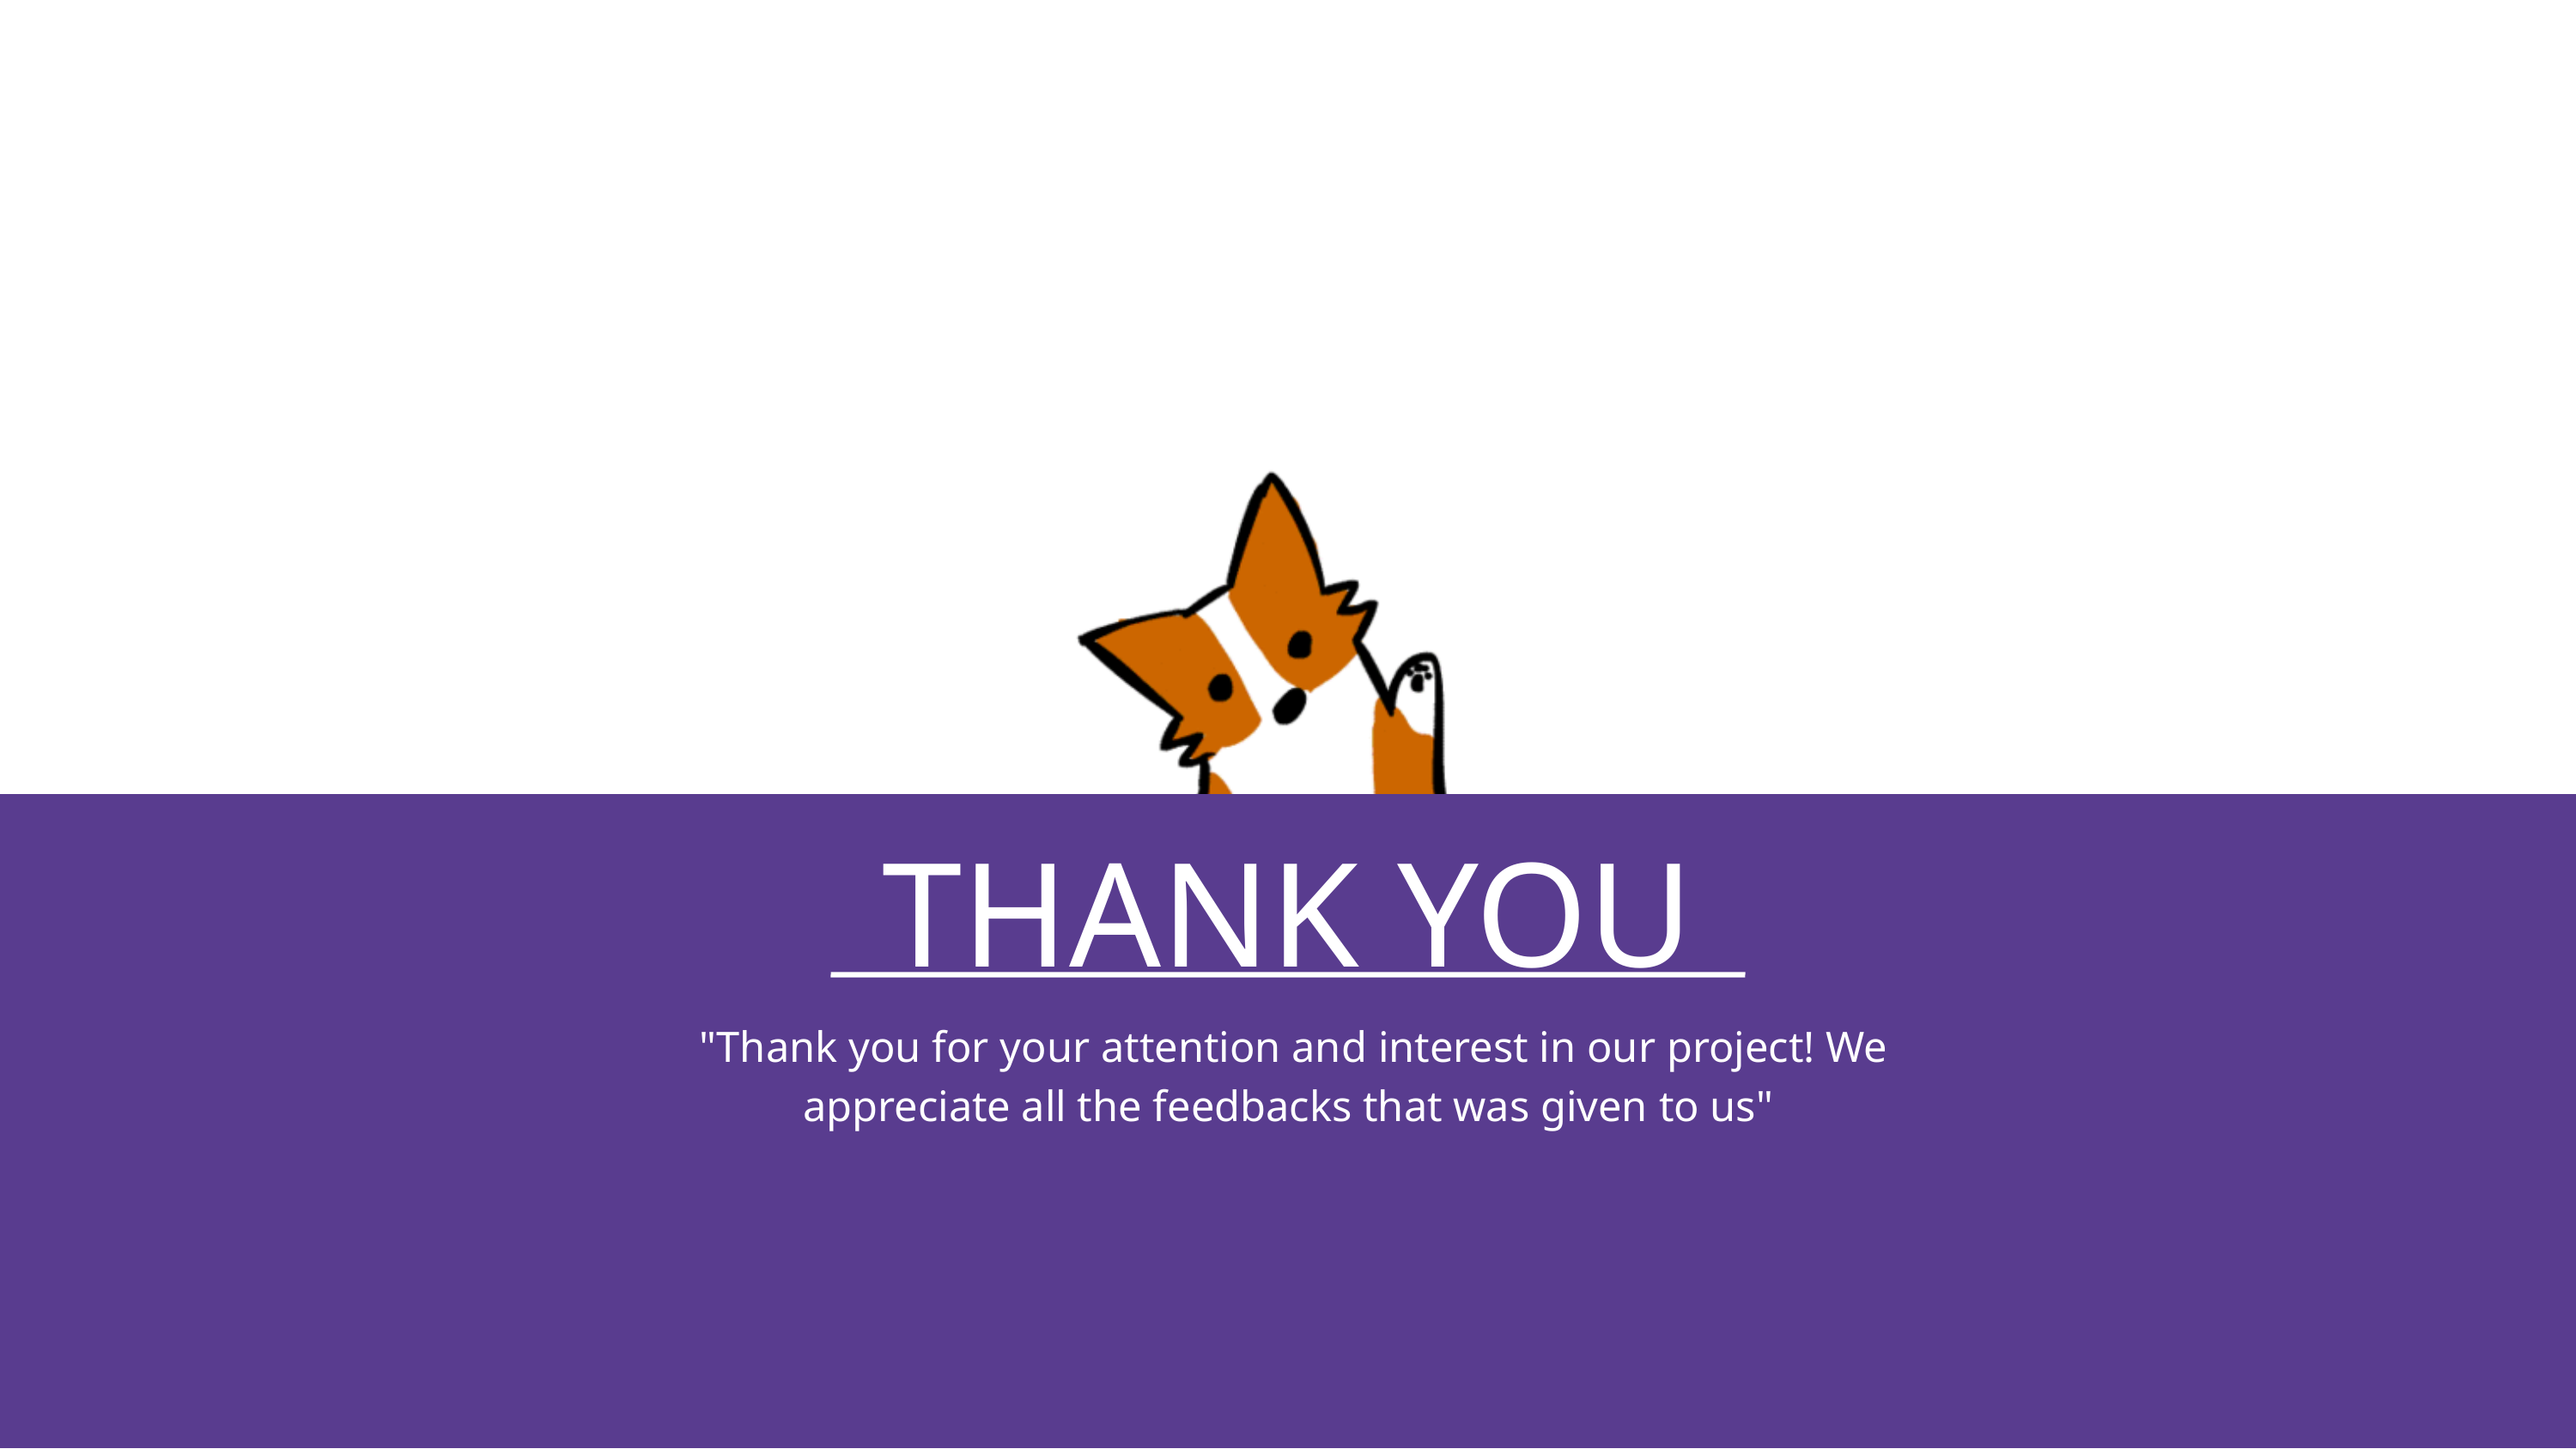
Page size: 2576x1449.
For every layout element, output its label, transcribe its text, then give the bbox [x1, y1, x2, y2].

text_box THANK YOU [574, 794, 2002, 997]
text_box [0, 794, 2576, 1449]
picture [866, 179, 1710, 795]
text_box "Thank you for your attention and interest in our project! We appreciate all the feedbacks that was given to us" [680, 1012, 1896, 1130]
